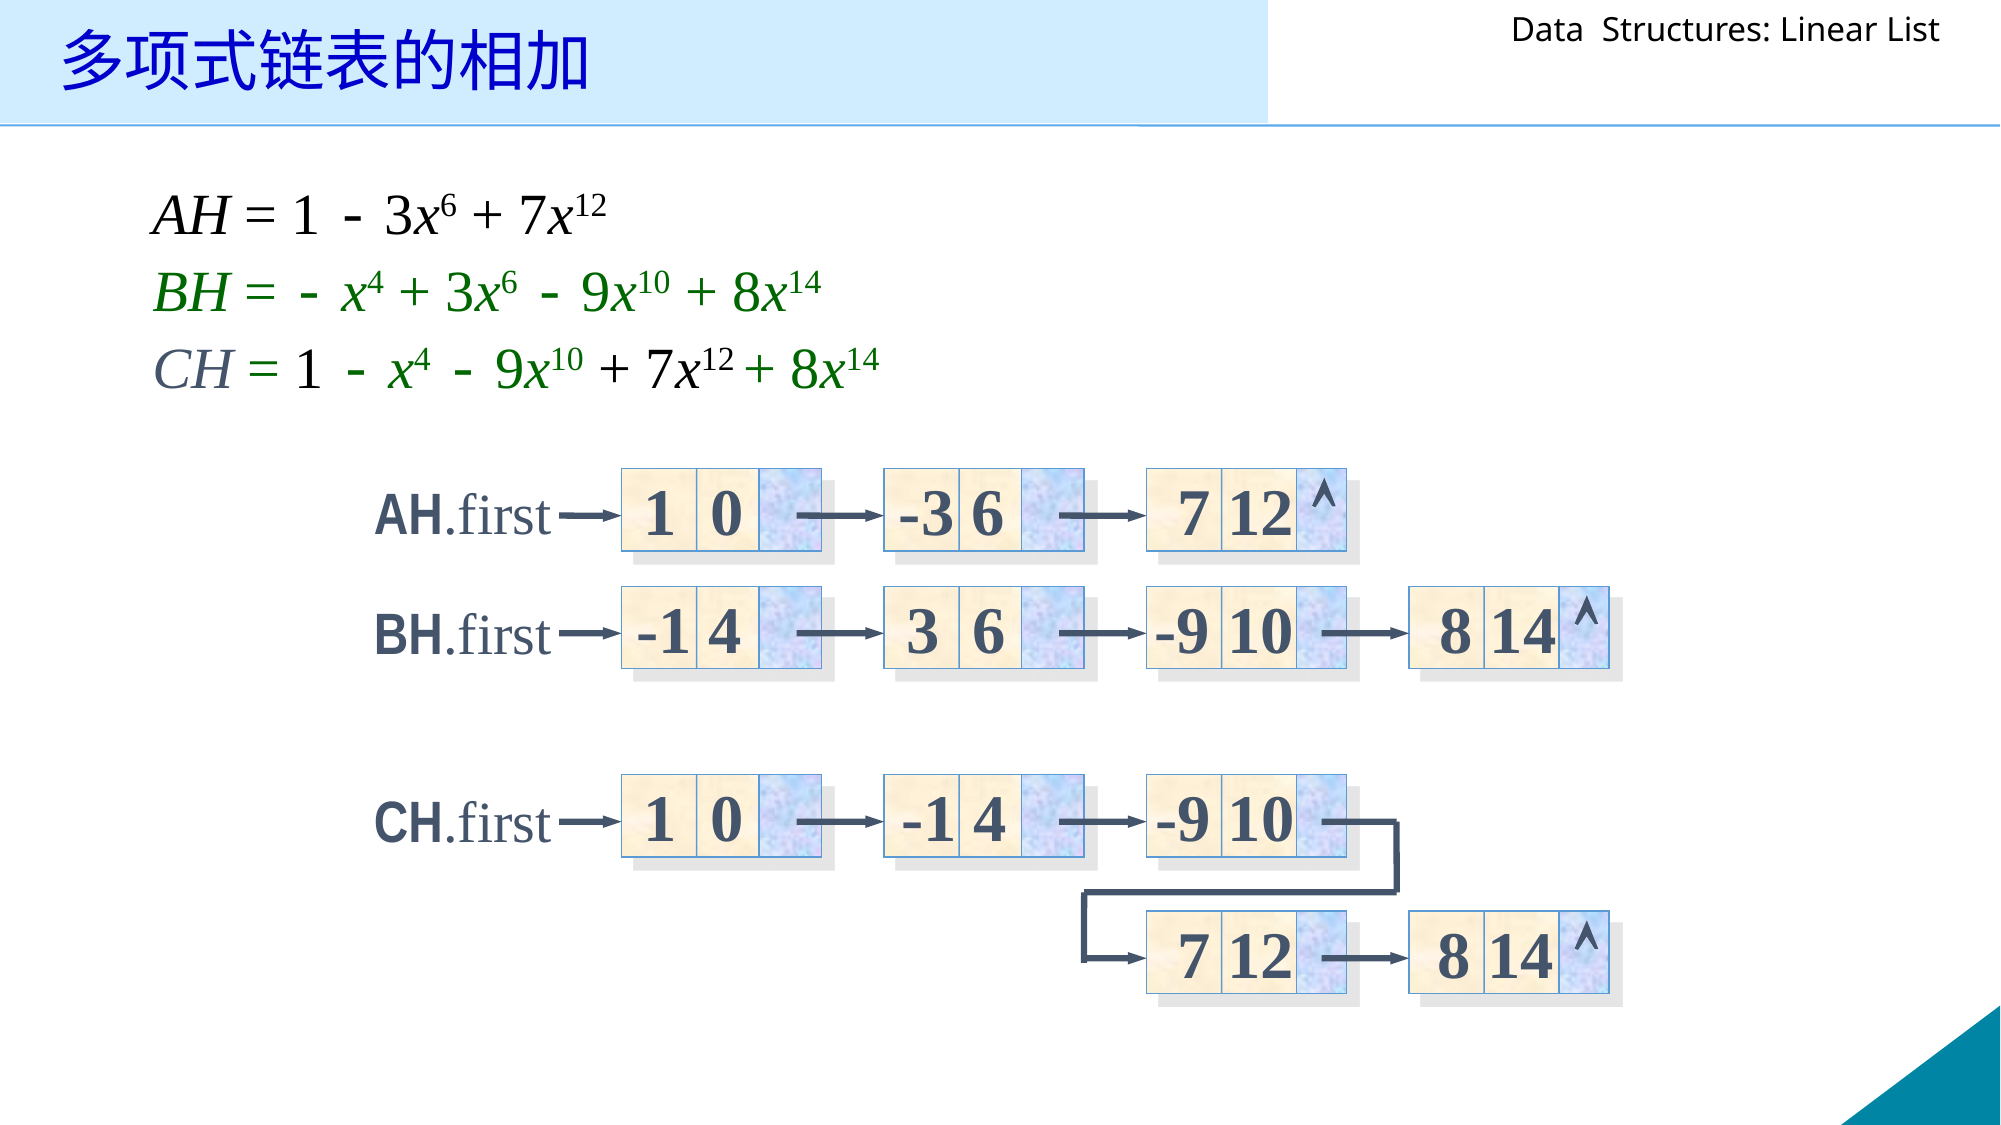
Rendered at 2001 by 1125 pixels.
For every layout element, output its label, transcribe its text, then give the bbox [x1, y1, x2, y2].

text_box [359, 461, 1622, 1000]
title 多项式链表的相加 [43, 7, 1769, 121]
list AH = 1 - 3x6 + 7x12 BH = - x4 + 3x6 - 9x10 + 8x14 CH = 1 - x4 - 9x10 + 7x12 + 8x14 [137, 161, 1863, 1014]
